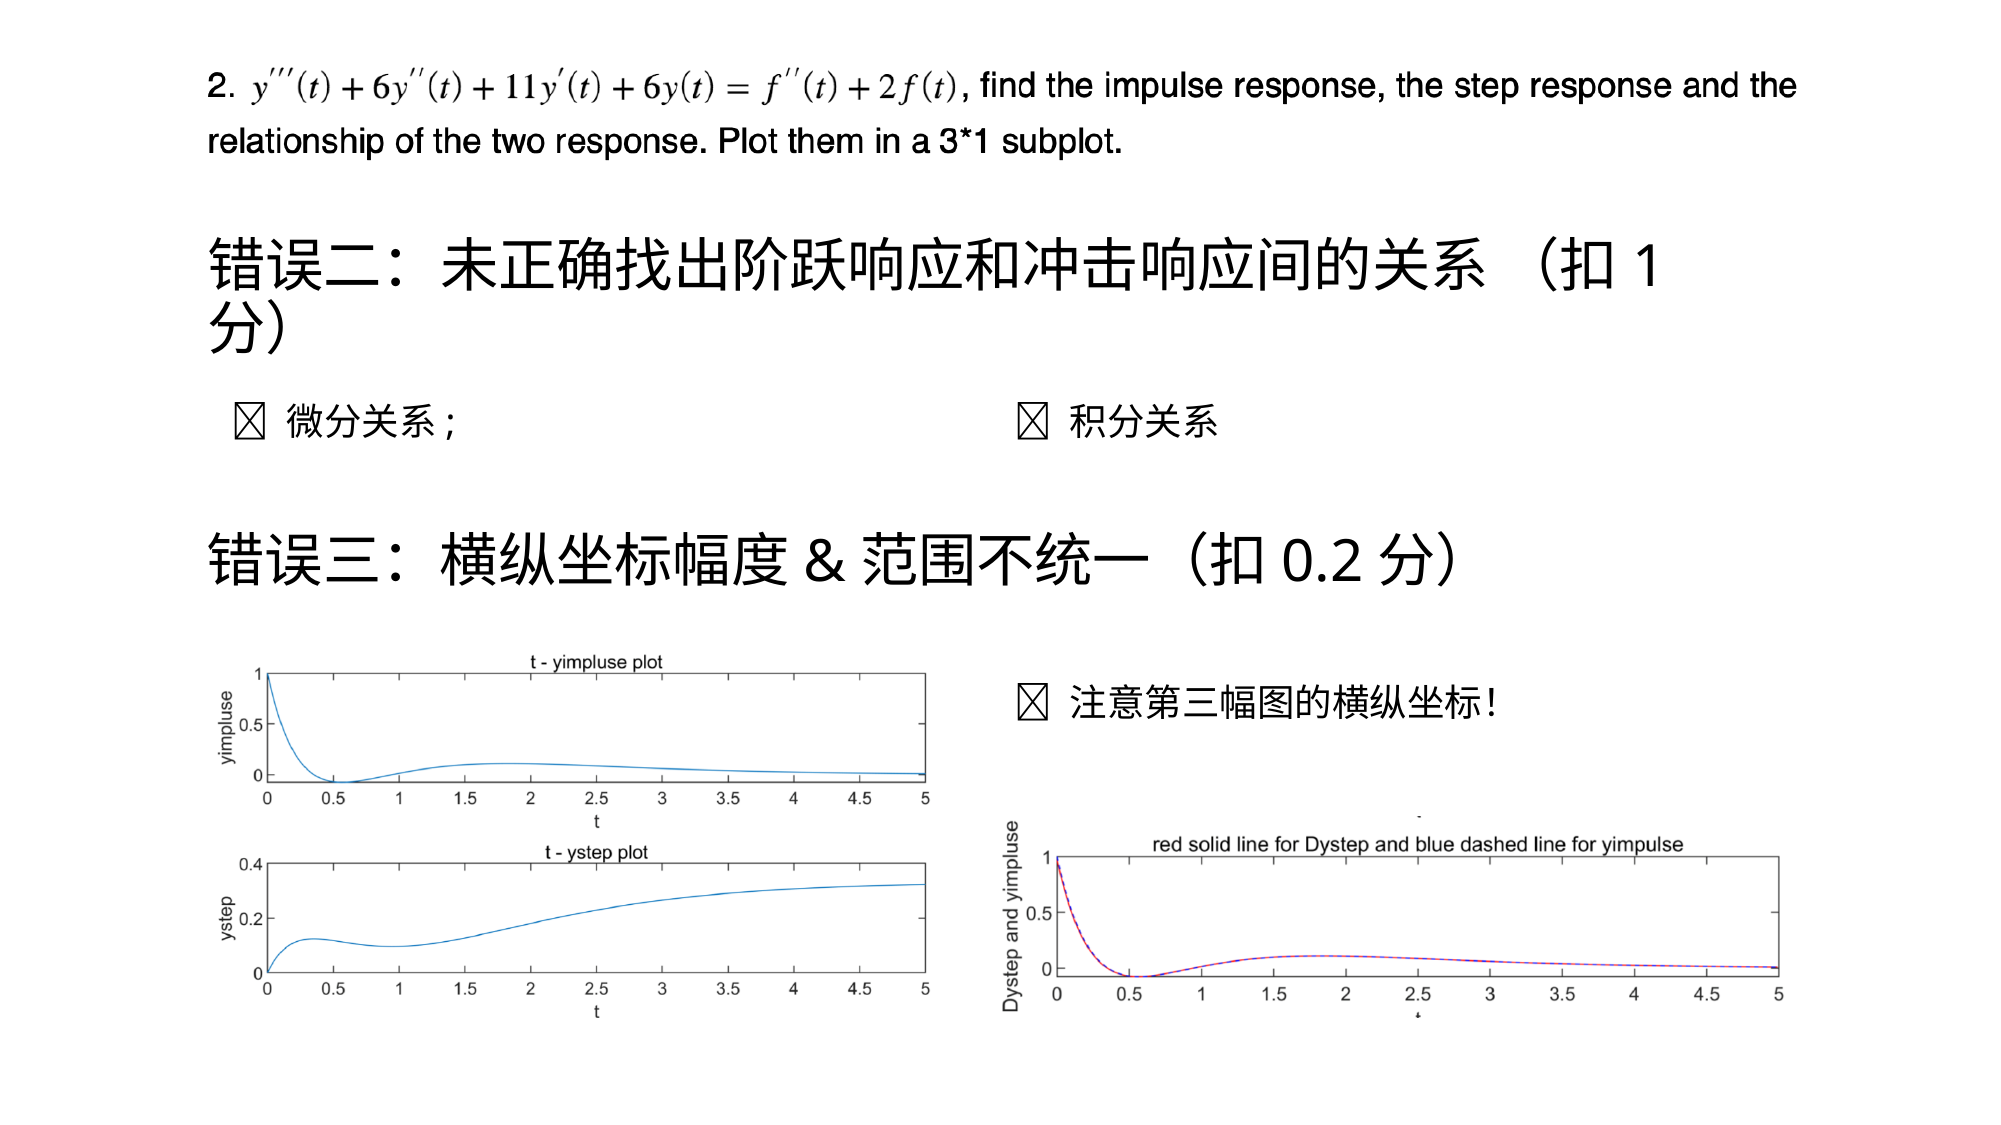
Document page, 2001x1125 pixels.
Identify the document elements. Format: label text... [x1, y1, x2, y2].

picture [191, 630, 955, 1018]
text_box ✅ 注意第三幅图的横纵坐标！ [999, 671, 1586, 732]
picture [977, 816, 1815, 1018]
text_box ✅ 微分关系; [216, 390, 803, 496]
text_box 错误三：横纵坐标幅度&范围不统一（扣0.2分） [191, 523, 1769, 604]
picture [191, 51, 1808, 171]
text_box ✅ 积分关系 [999, 390, 1586, 496]
list 错误二：未正确找出阶跃响应和冲击响应间的关系 （扣1分） [191, 228, 1769, 309]
